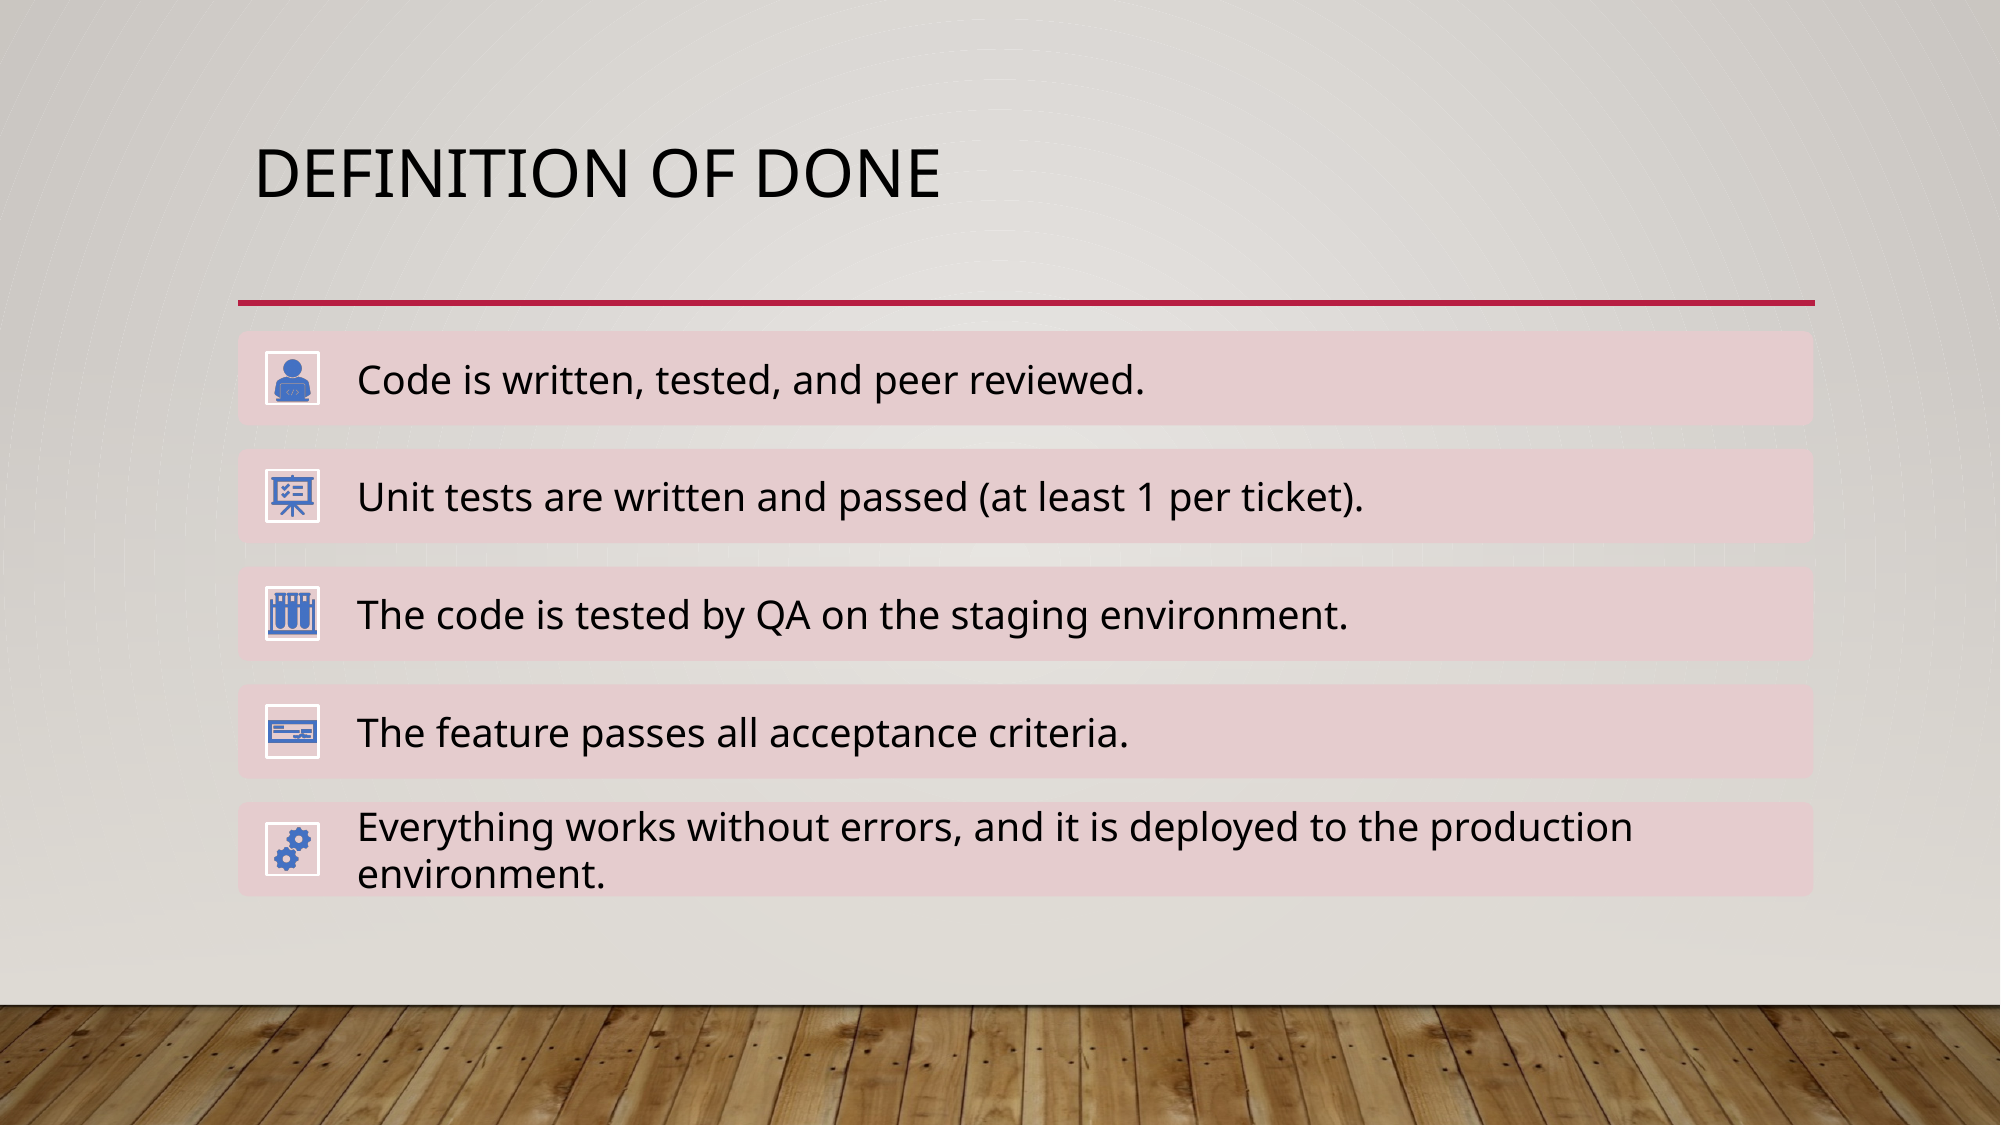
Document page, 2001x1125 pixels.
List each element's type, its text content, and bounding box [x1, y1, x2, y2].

title Definition of done [238, 131, 1814, 305]
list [237, 330, 1814, 897]
picture [0, 1005, 2000, 1125]
